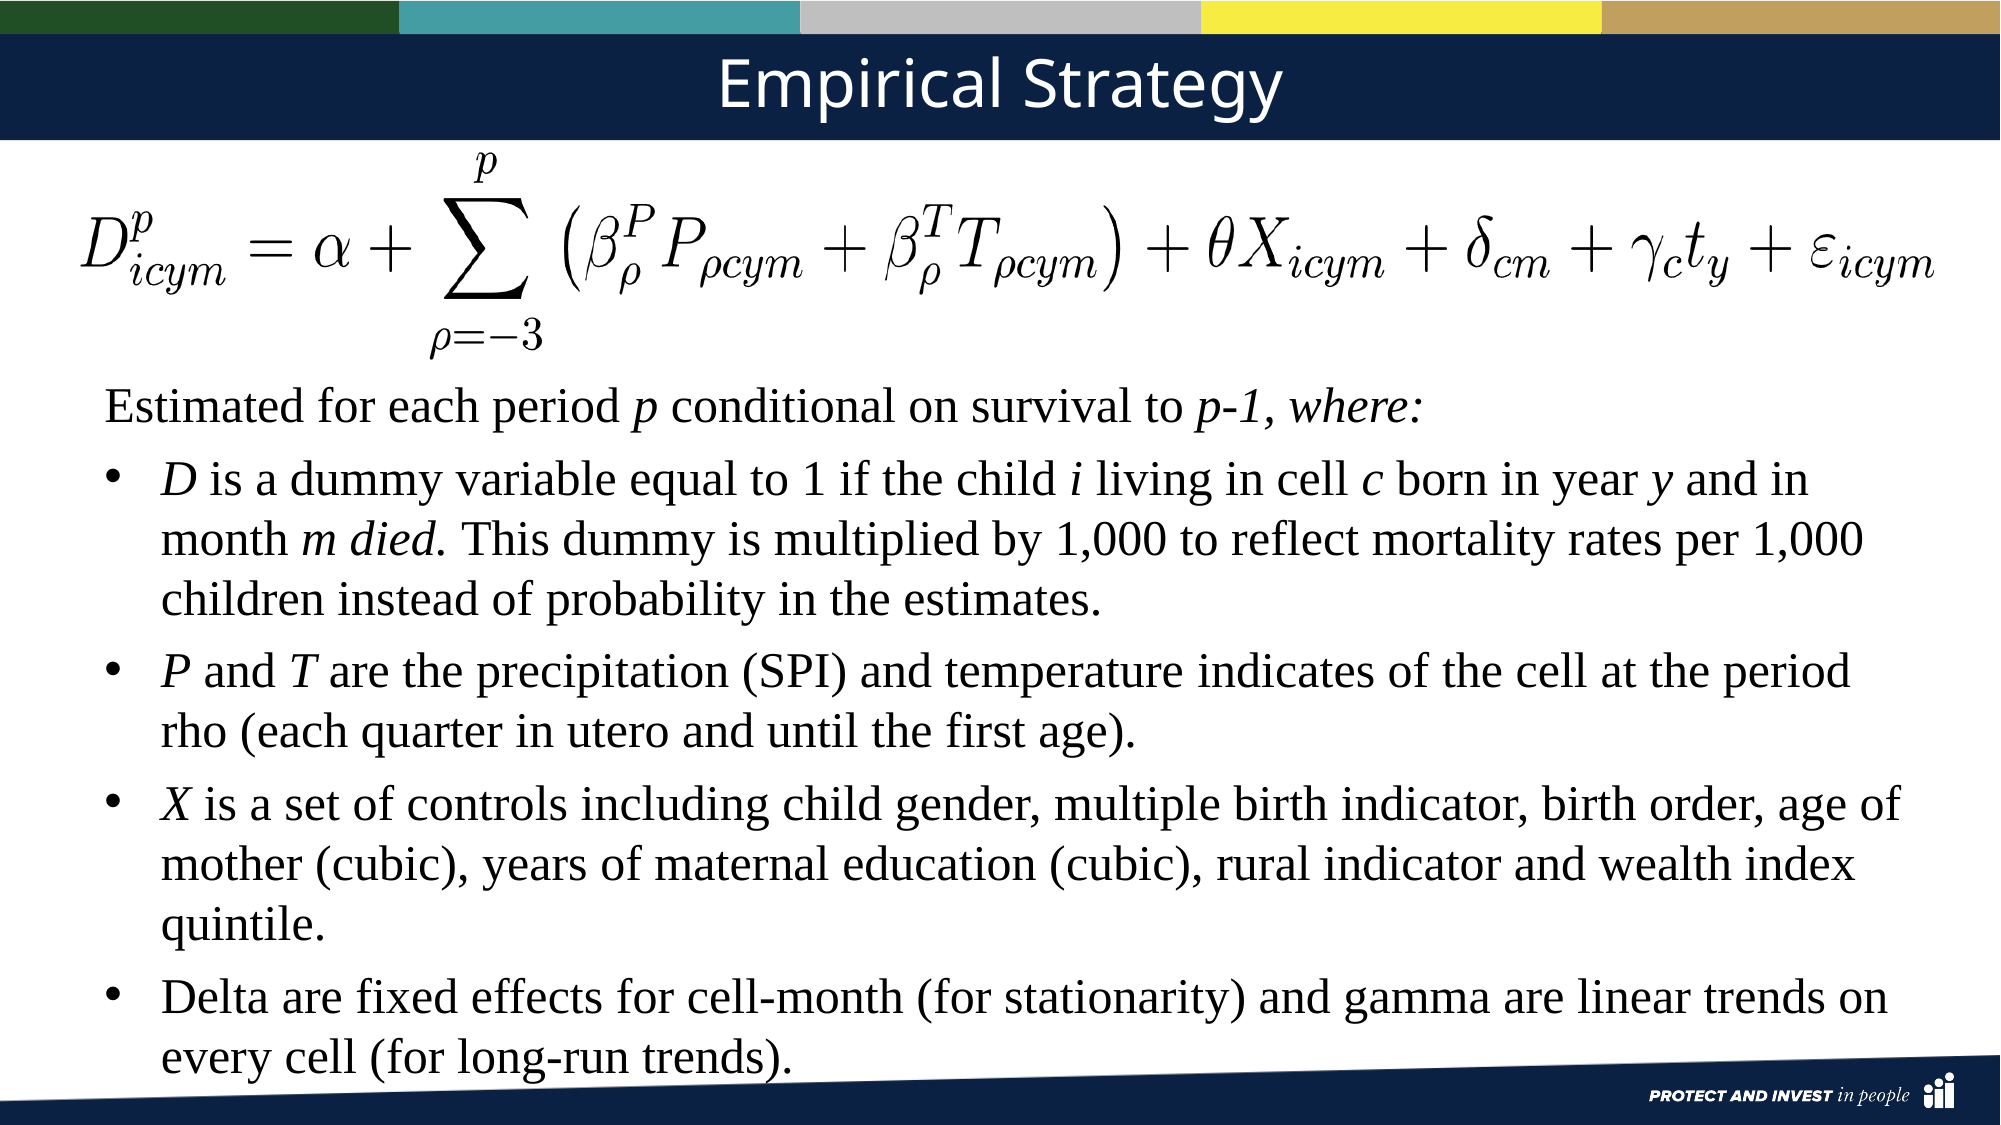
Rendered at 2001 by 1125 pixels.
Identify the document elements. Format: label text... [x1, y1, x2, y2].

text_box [0, 1055, 2000, 1125]
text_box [0, 0, 2000, 35]
picture [76, 151, 1934, 360]
text_box Estimated for each period p conditional on survival to p-1, where: D is a dummy variable equal to 1 if the child i living in cell c born in year y and in month m died. This dummy is multiplied by 1,000 to reflect mortality rates per 1,000 children instead of probability in the estimates. P and T are the precipitation (SPI) and temperature indicates of the cell at the period rho (each quarter in utero and until the first age). X is a set of controls including child gender, multiple birth indicator, birth order, age of mother (cubic), years of maternal education (cubic), rural indicator and wealth index quintile. Delta are fixed effects for cell-month (for stationarity) and gamma are linear trends on every cell (for long-run trends). [76, 360, 1937, 589]
text_box Empirical Strategy [0, 35, 2000, 141]
